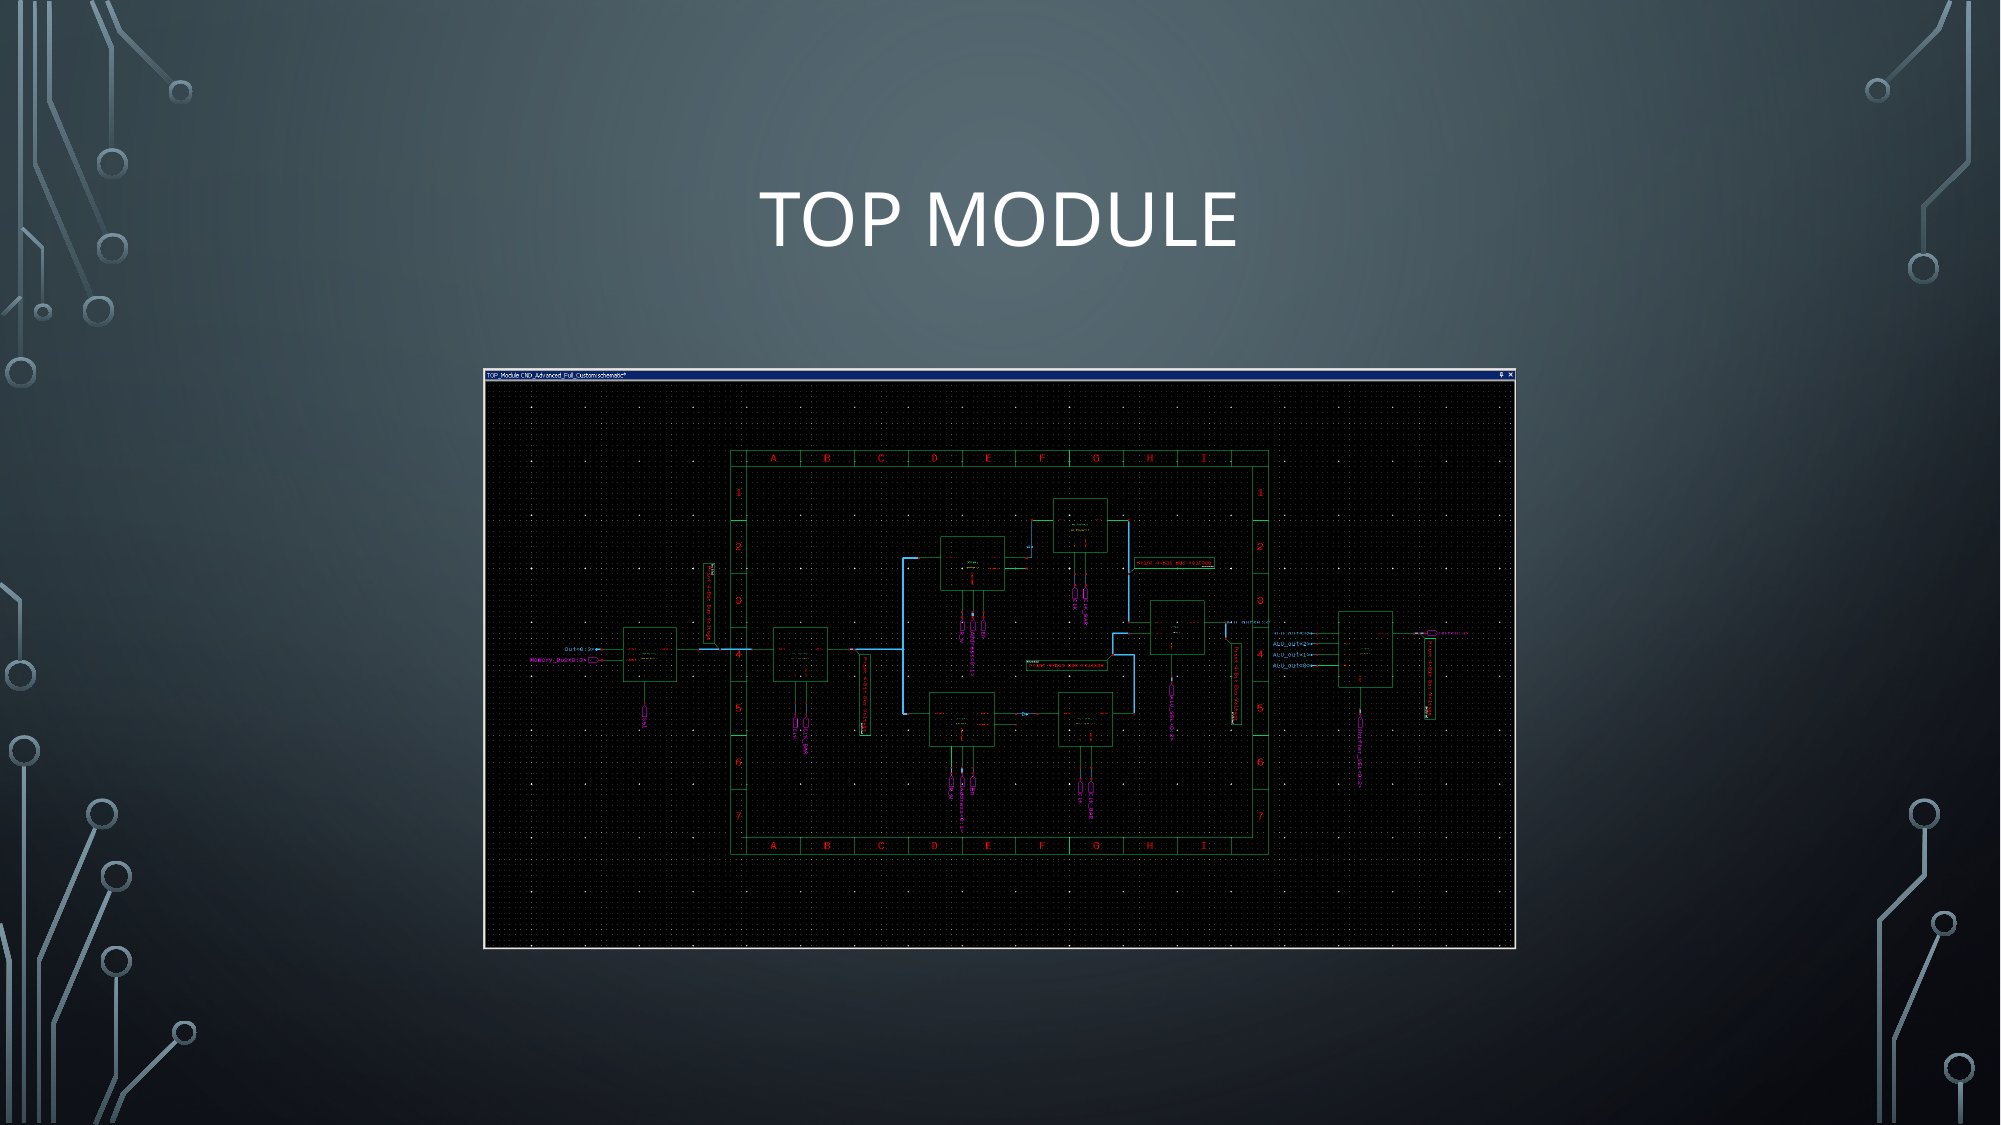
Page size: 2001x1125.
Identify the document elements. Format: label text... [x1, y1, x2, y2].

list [482, 368, 1517, 951]
title Top module [187, 101, 1813, 344]
